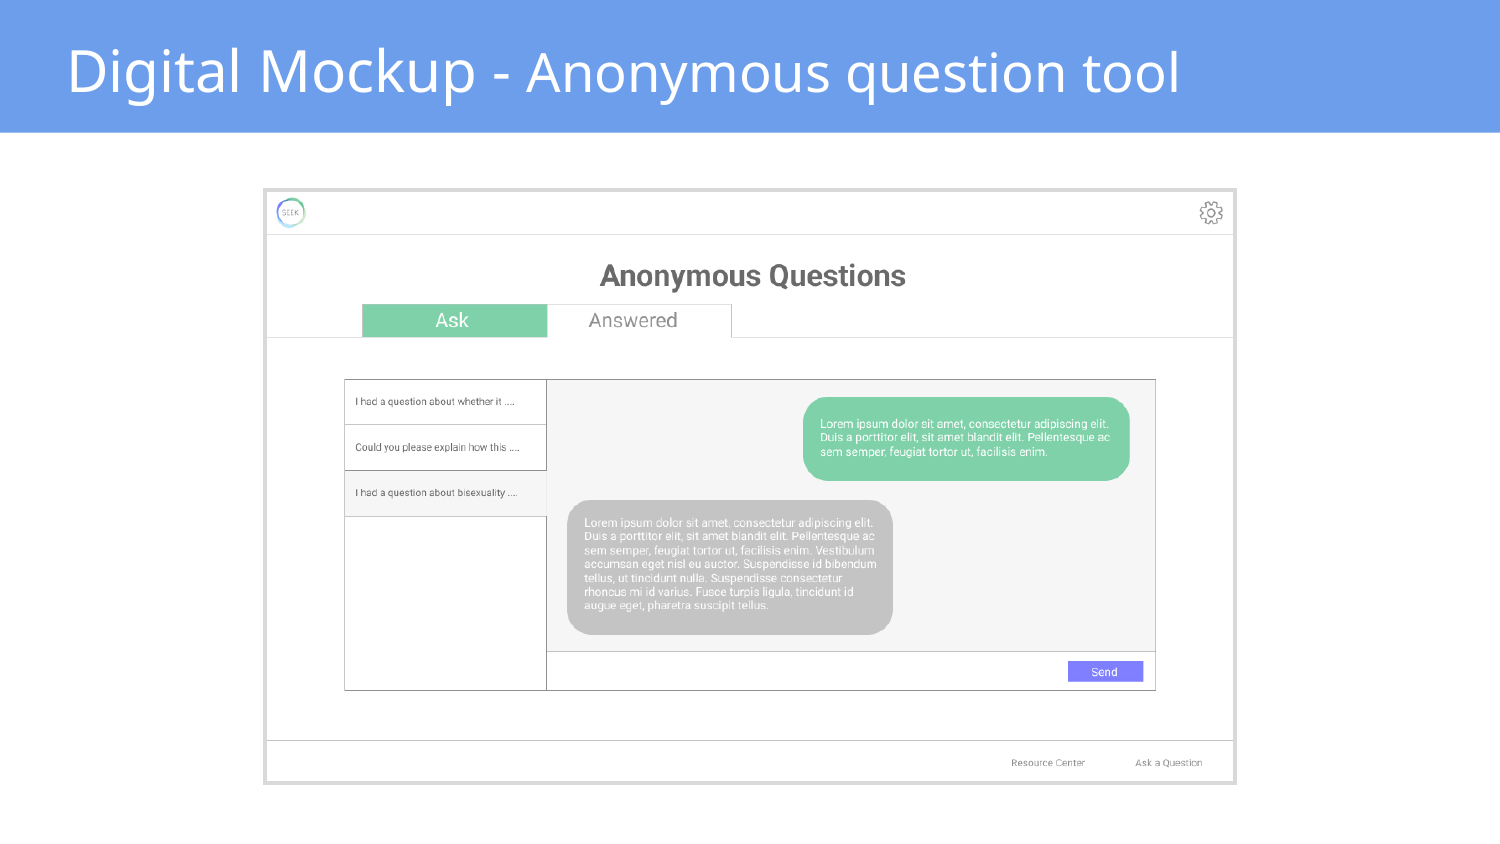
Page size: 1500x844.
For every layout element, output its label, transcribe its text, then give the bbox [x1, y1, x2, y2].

text_box Digital Mockup - Anonymous question tool [51, 19, 1449, 114]
picture [267, 191, 1233, 782]
text_box [0, 0, 1500, 133]
